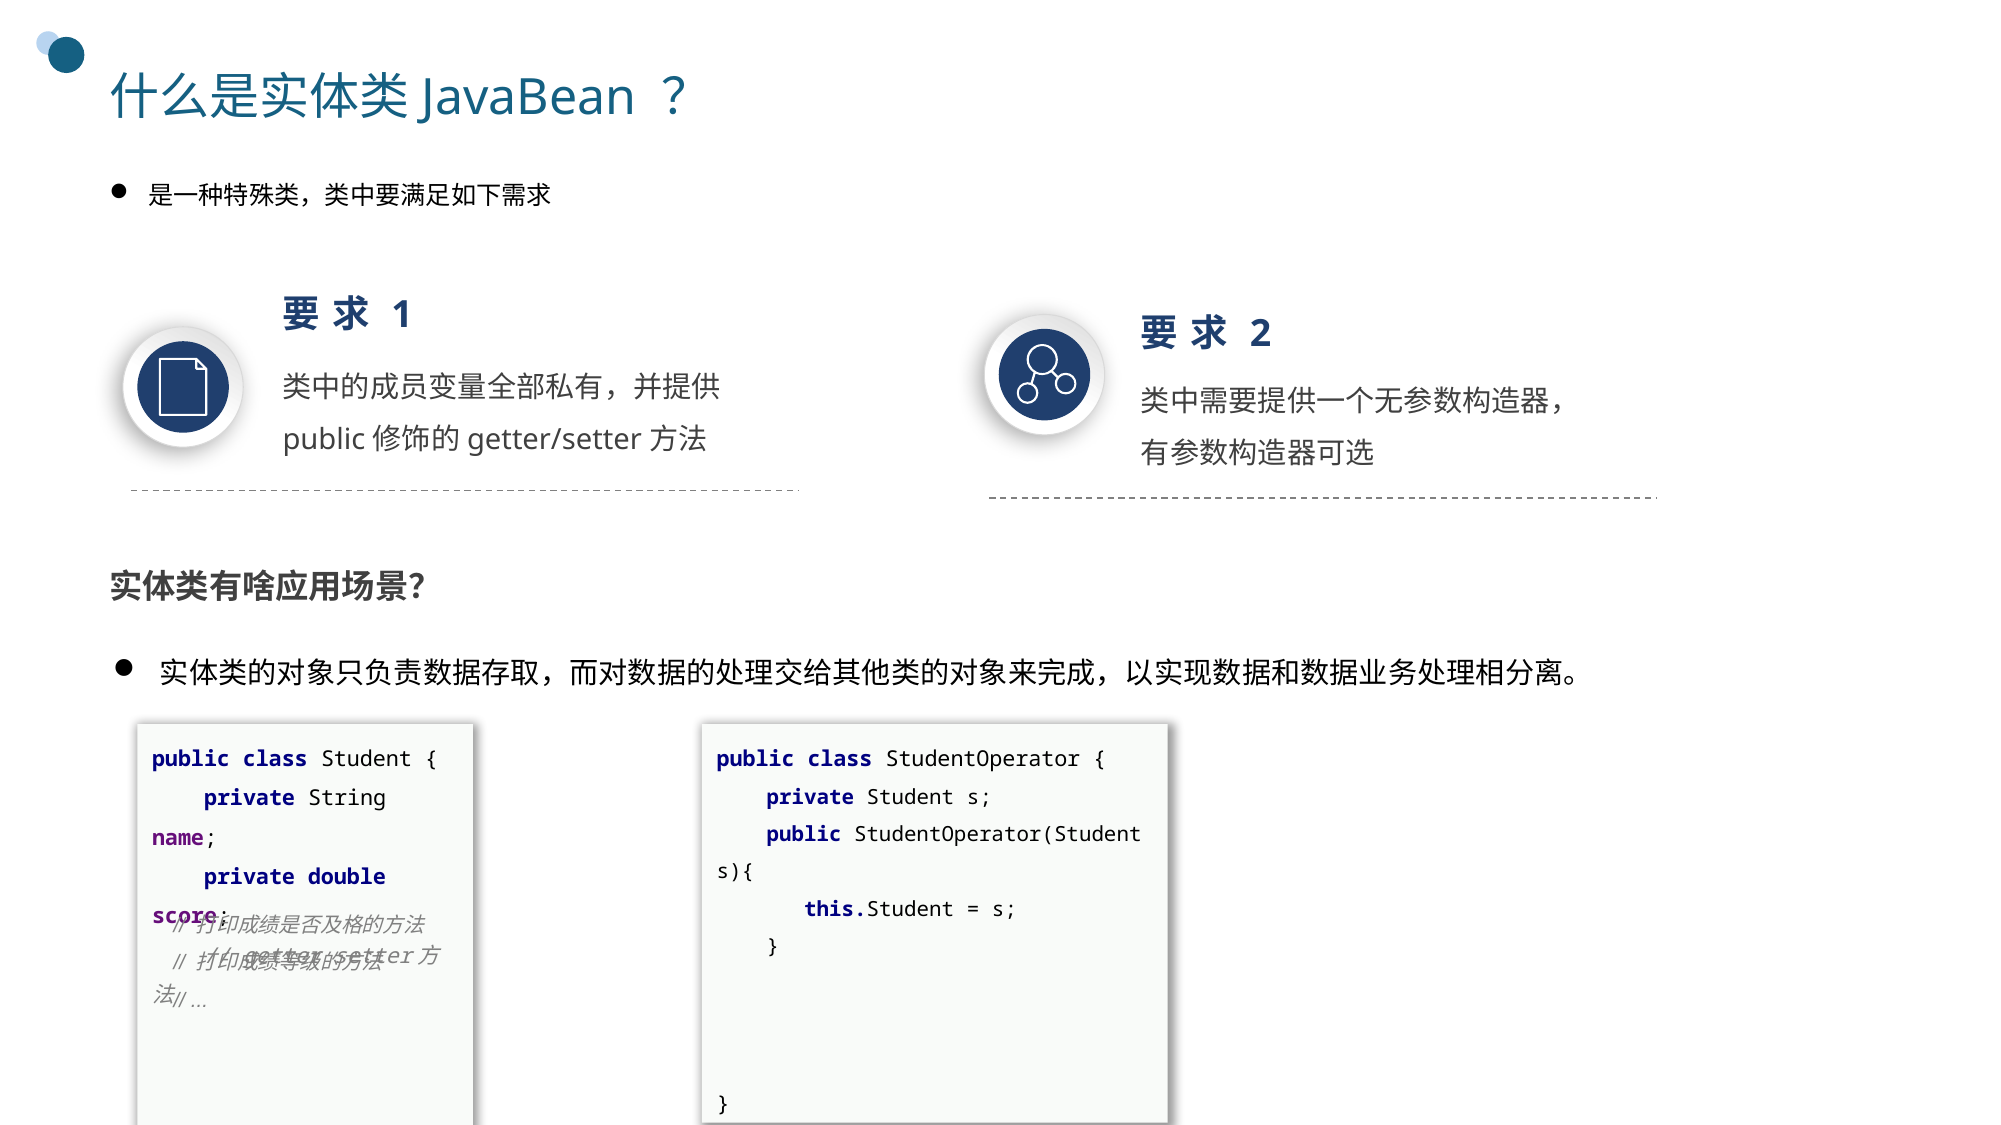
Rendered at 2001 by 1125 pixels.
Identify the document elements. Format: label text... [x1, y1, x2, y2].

text_box 要求2 [1126, 301, 1332, 356]
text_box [122, 326, 244, 448]
text_box 类中的成员变量全部私有，并提供public修饰的getter/setter方法 [267, 343, 807, 463]
text_box public class Student { private String name; private double score; // getter setter方法 } [137, 724, 473, 1125]
text_box 实体类的对象只负责数据存取，而对数据的处理交给其他类的对象来完成，以实现数据和数据业务处理相分离。 [98, 639, 1646, 697]
text_box public class StudentOperator { private Student s; public StudentOperator(Student s){ this.Student = s; } } [701, 724, 1168, 1123]
text_box 要求1 [267, 282, 473, 343]
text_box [983, 313, 1106, 436]
text_box 实体类有啥应用场景？ [94, 549, 730, 612]
text_box // 打印成绩是否及格的方法 // 打印成绩等级的方法 // ... [153, 891, 541, 1059]
title 什么是实体类JavaBean ？ [94, 55, 1858, 133]
list 是一种特殊类，类中要满足如下需求 [94, 156, 1909, 218]
text_box 类中需要提供一个无参数构造器， 有参数构造器可选 [1126, 356, 1665, 477]
